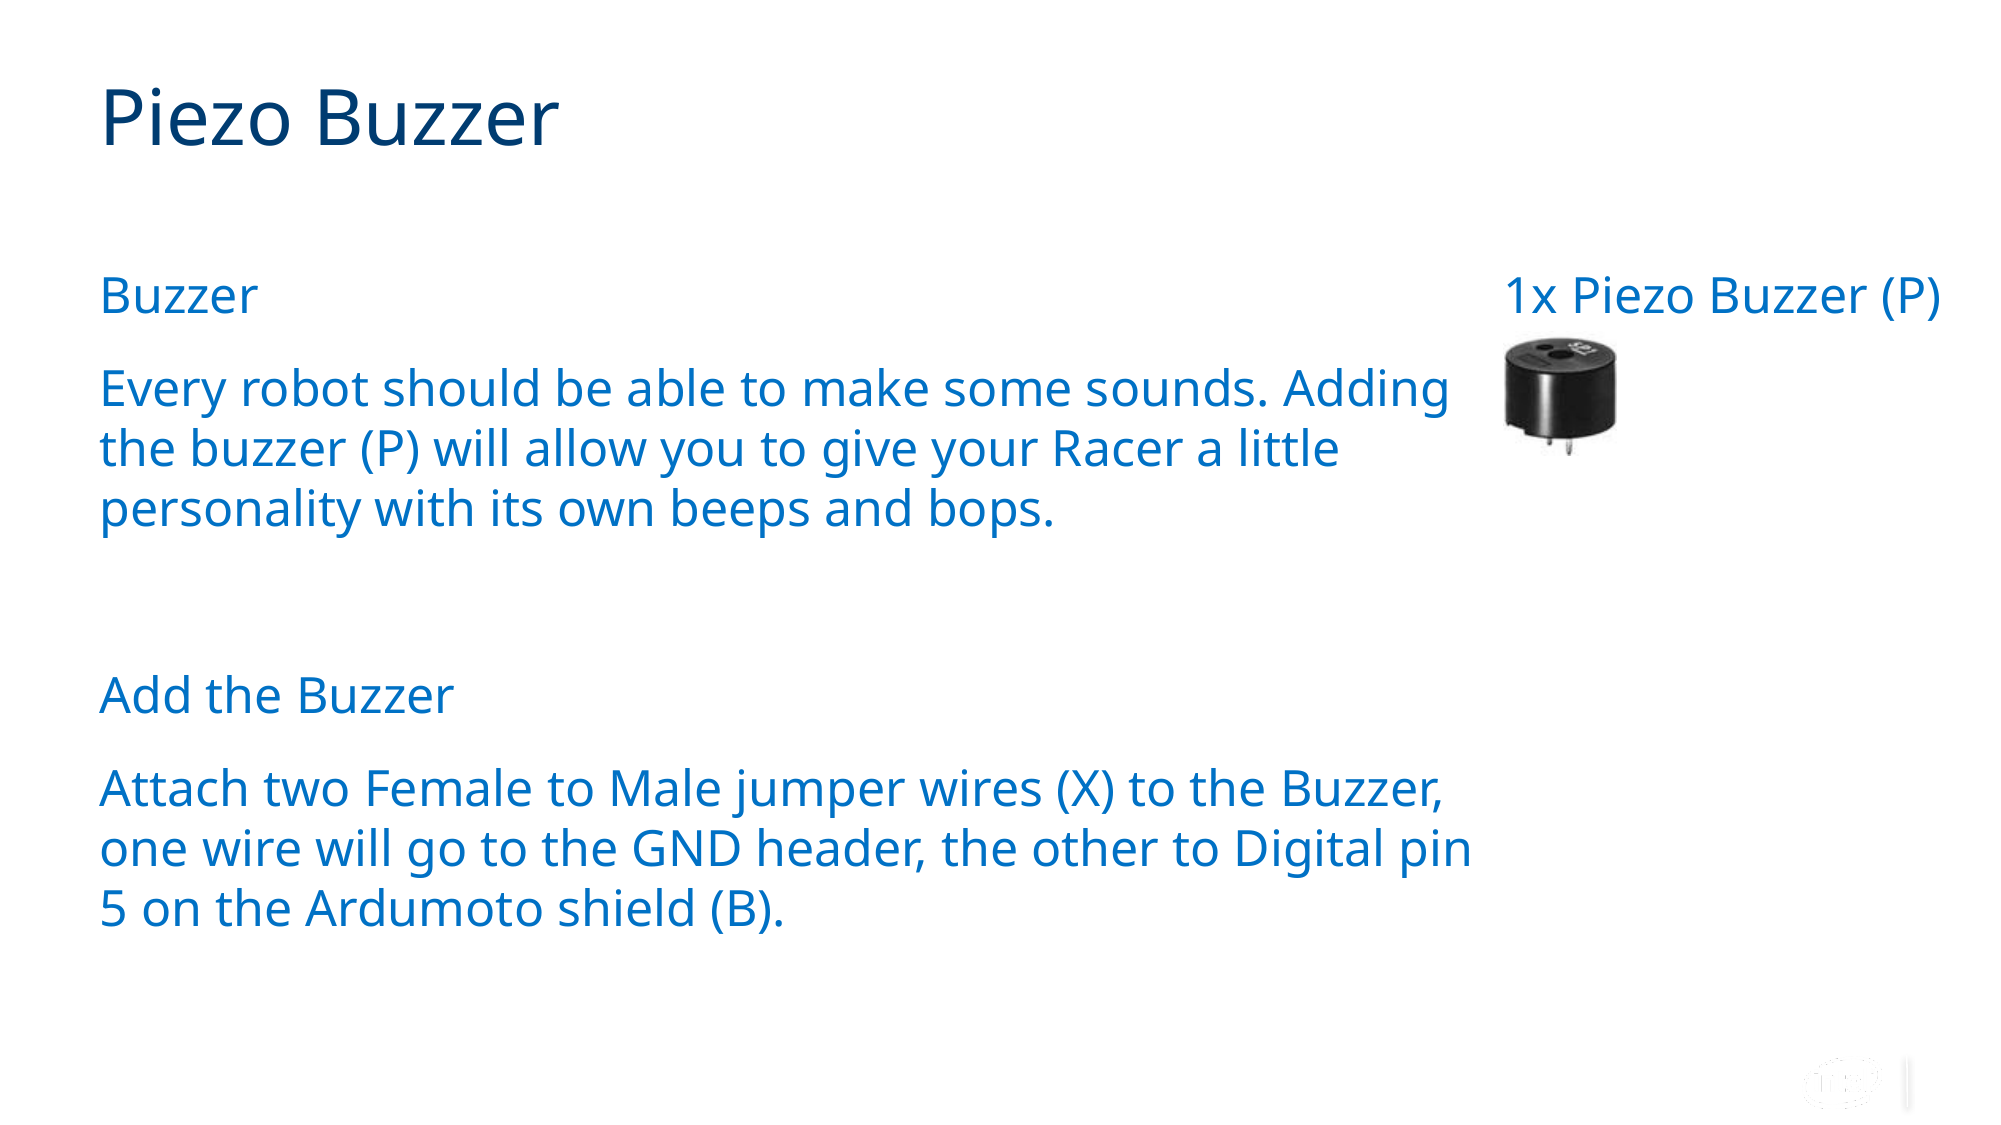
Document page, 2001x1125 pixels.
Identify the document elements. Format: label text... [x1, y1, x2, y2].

title Piezo Buzzer [99, 67, 1900, 258]
list Buzzer Every robot should be able to make some sounds. Adding the buzzer (P) will allow you to give your Racer a little personality with its own beeps and bops. Add the Buzzer Attach two Female to Male jumper wires (X) to the Buzzer, one wire will go to the GND header, the other to Digital pin 5 on the Ardumoto shield (B). [99, 263, 1483, 1013]
slide_number 32 [1503, 1055, 1970, 1116]
list 1x Piezo Buzzer (P) [1503, 263, 1954, 1013]
picture [1502, 331, 1617, 457]
